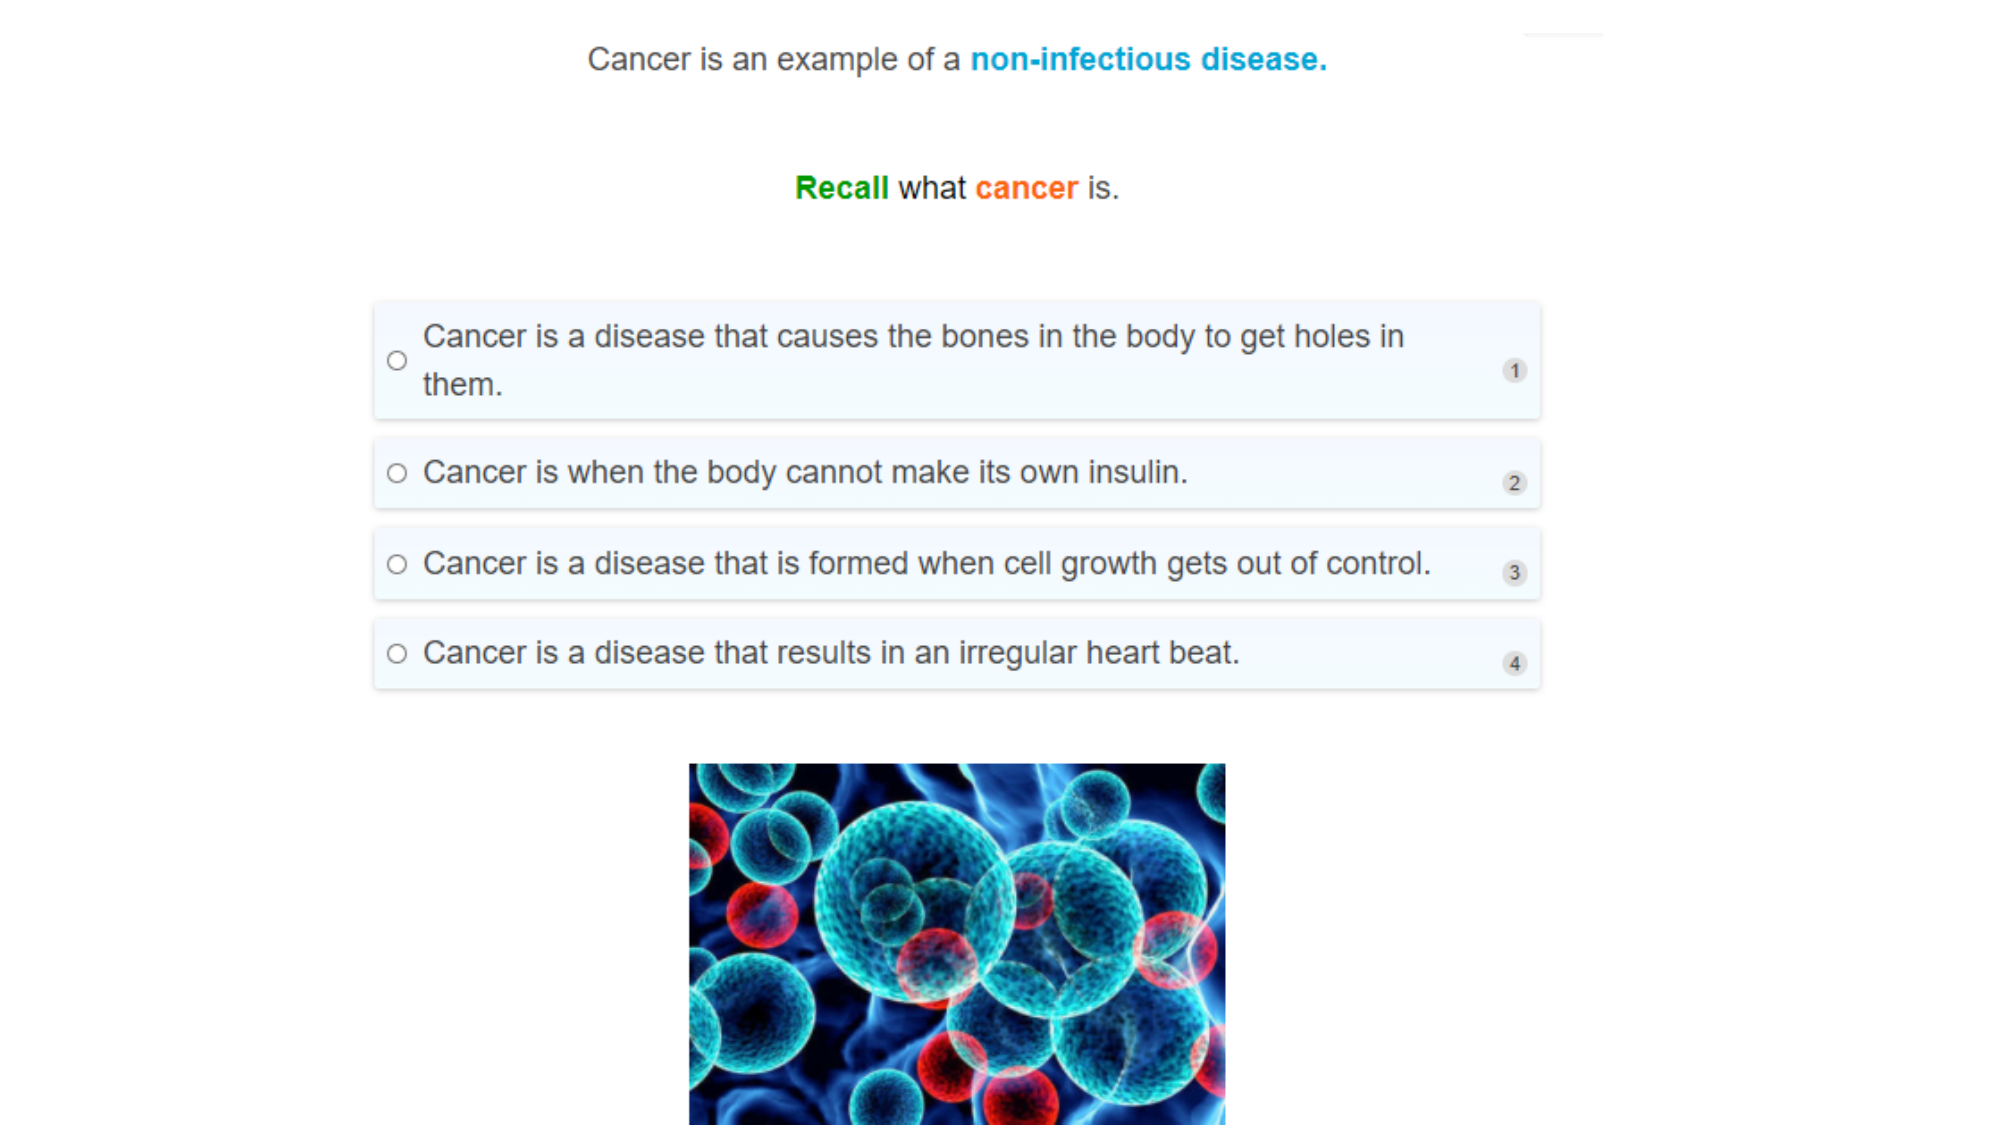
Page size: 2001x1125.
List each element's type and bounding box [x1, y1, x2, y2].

picture [350, 33, 1603, 1125]
